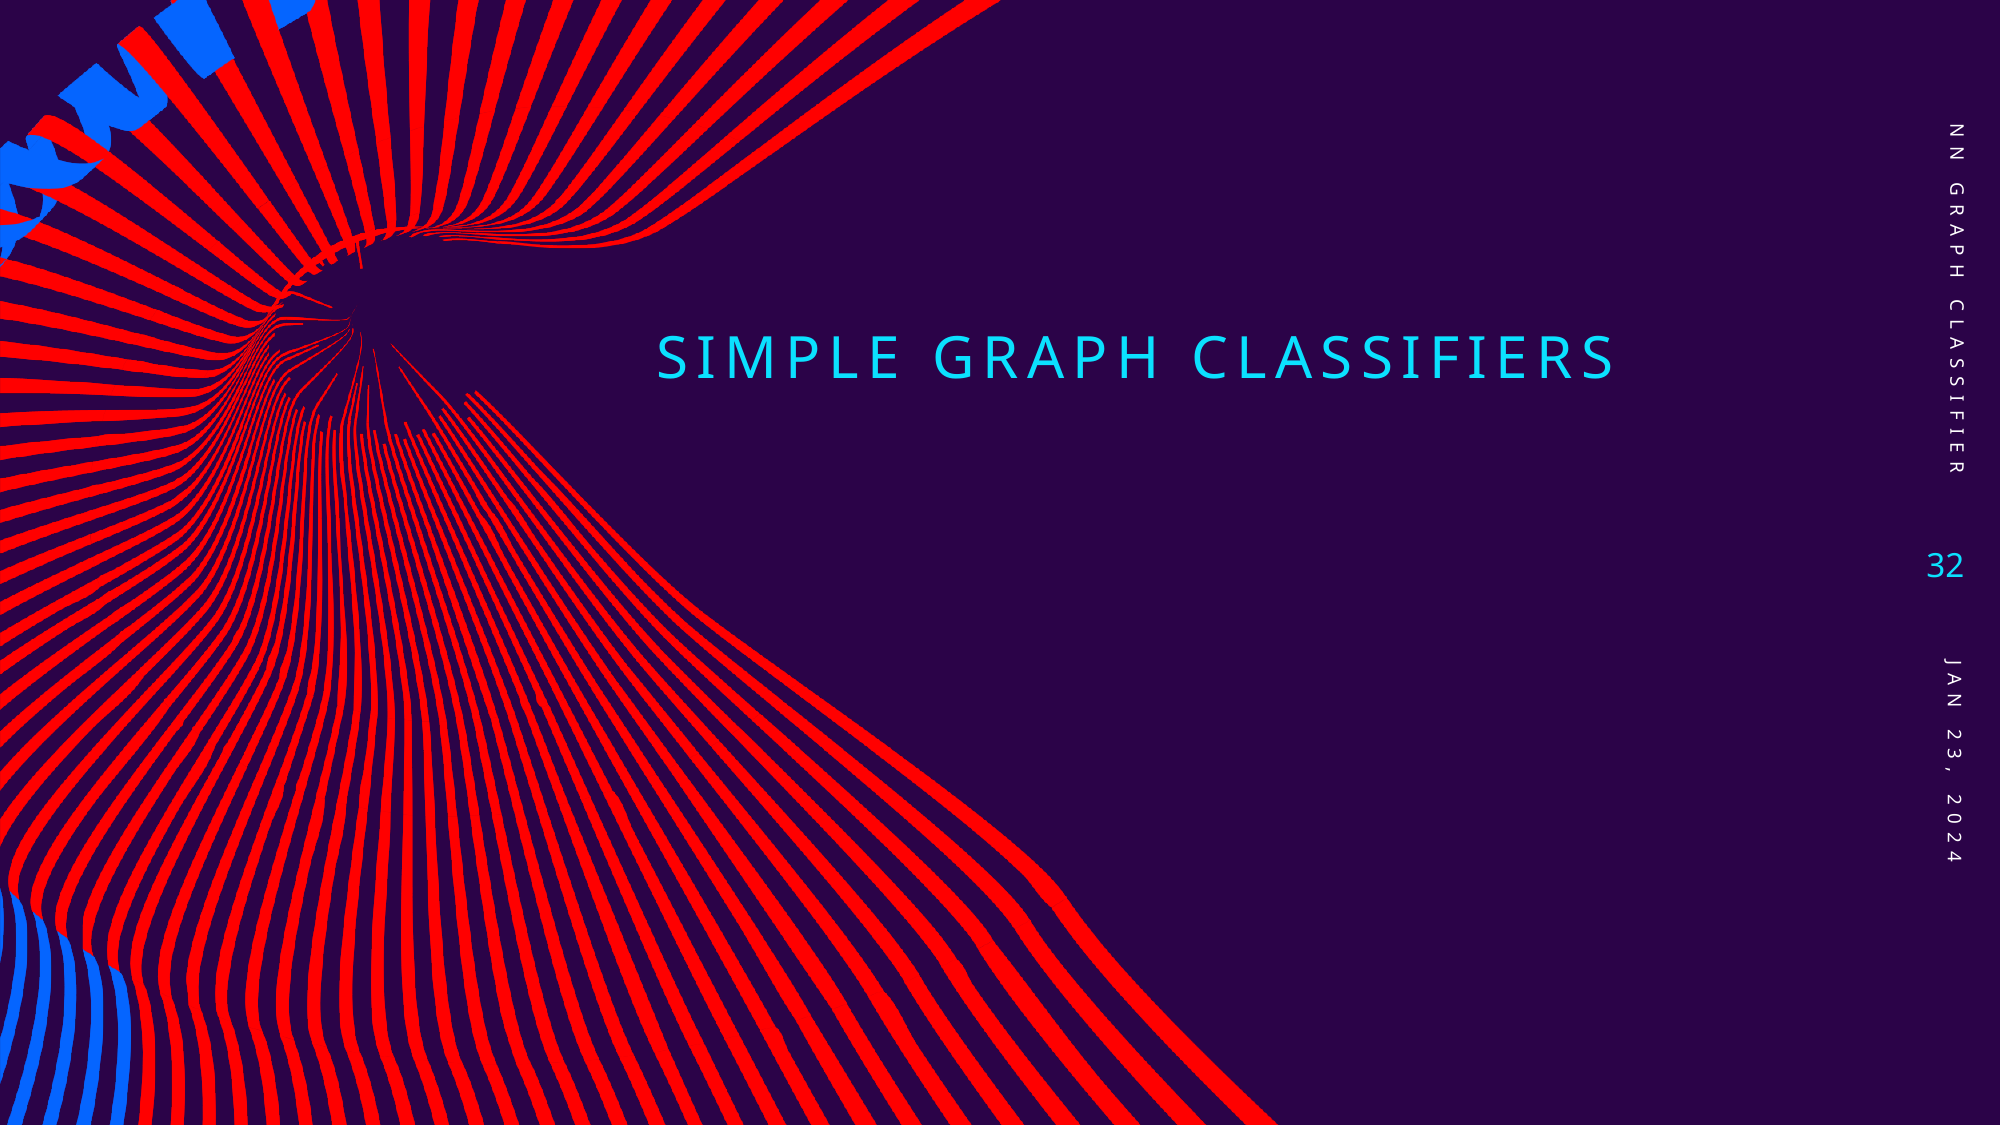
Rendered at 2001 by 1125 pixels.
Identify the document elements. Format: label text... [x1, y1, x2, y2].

title Simple graph classifiers [641, 320, 1723, 554]
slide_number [1925, 645, 1986, 1080]
slide_number 32 [1889, 519, 1980, 615]
picture [0, 0, 2000, 1125]
footer NN Graph Classifier [1926, 33, 1987, 489]
